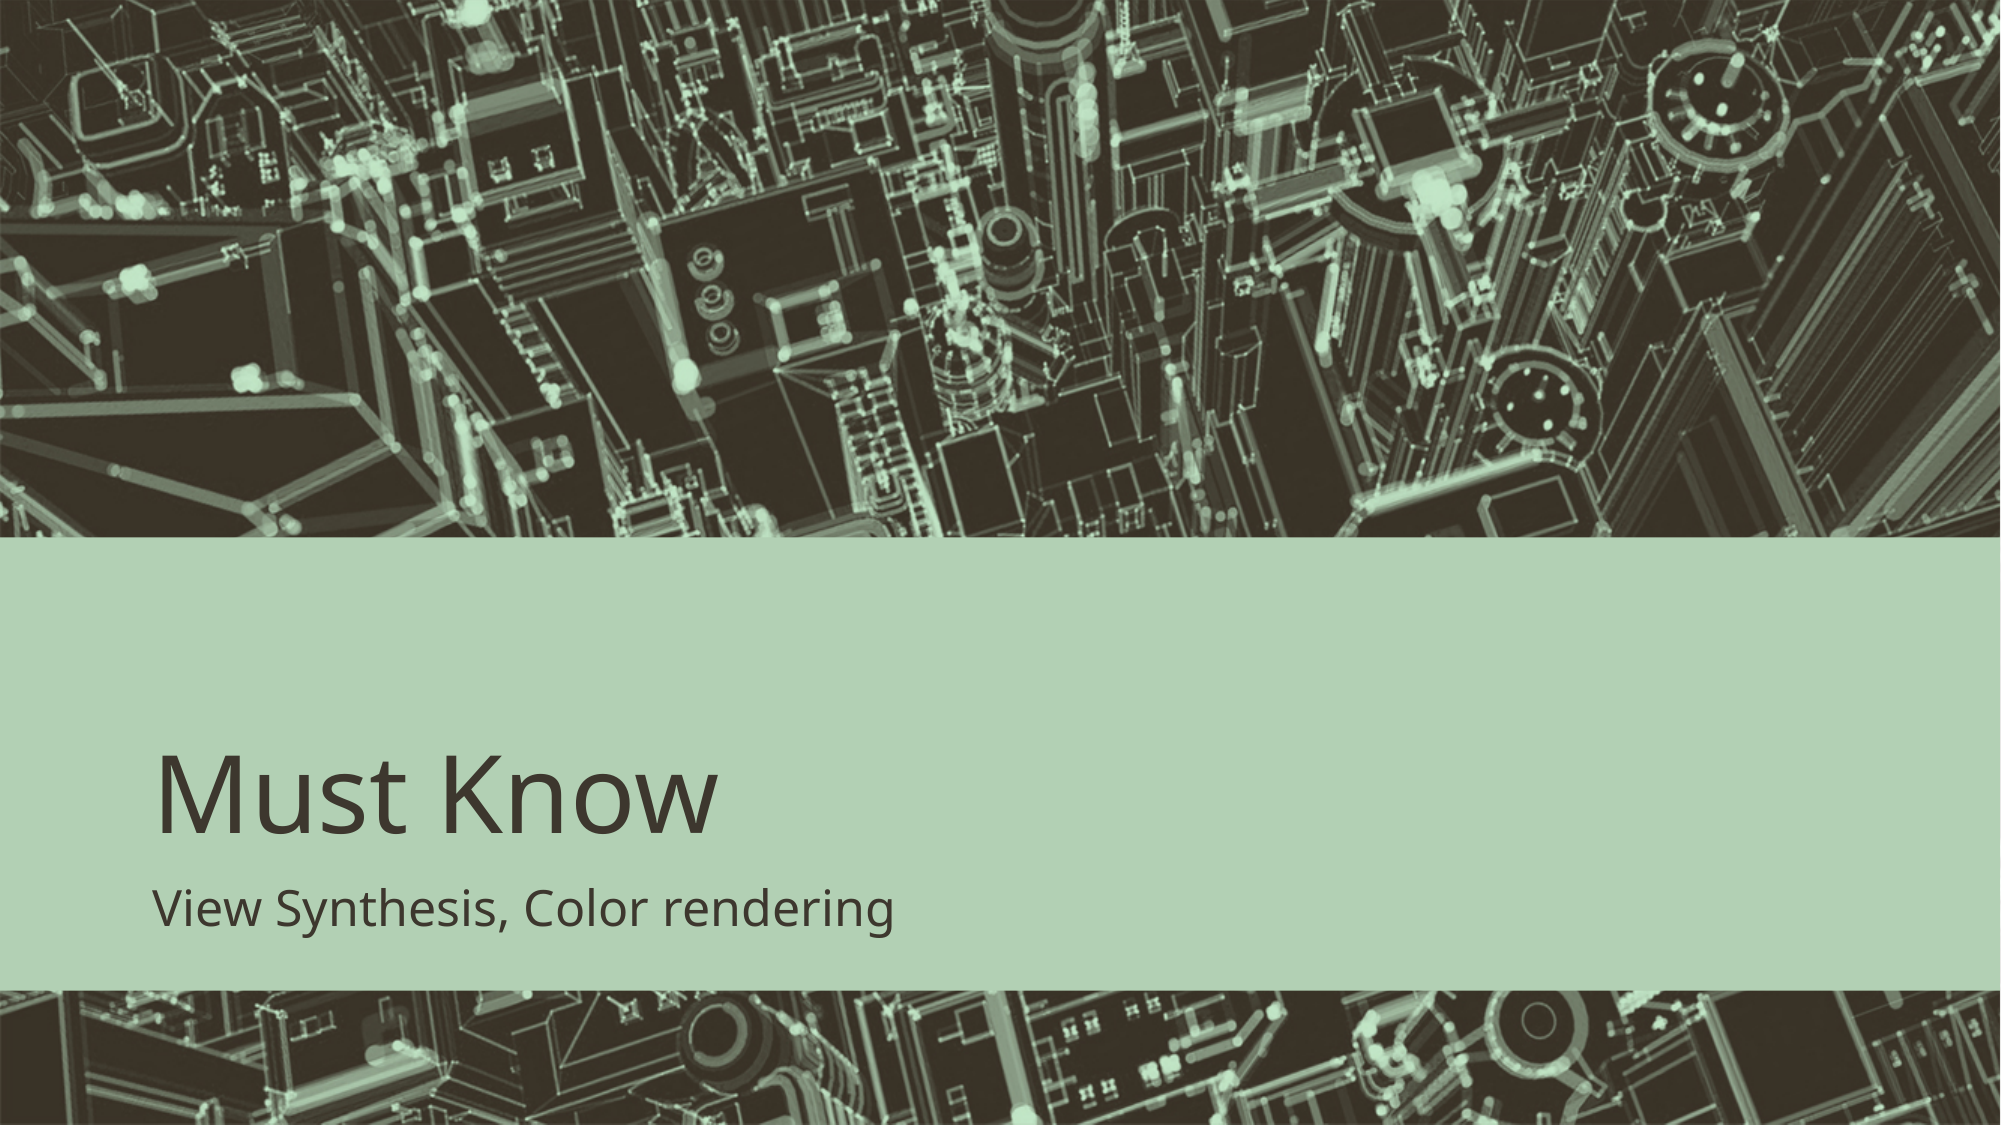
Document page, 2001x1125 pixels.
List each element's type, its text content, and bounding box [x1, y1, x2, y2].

list View Synthesis, Color rendering [138, 876, 1713, 954]
title Must Know [138, 562, 1713, 865]
picture [0, 0, 2001, 1125]
